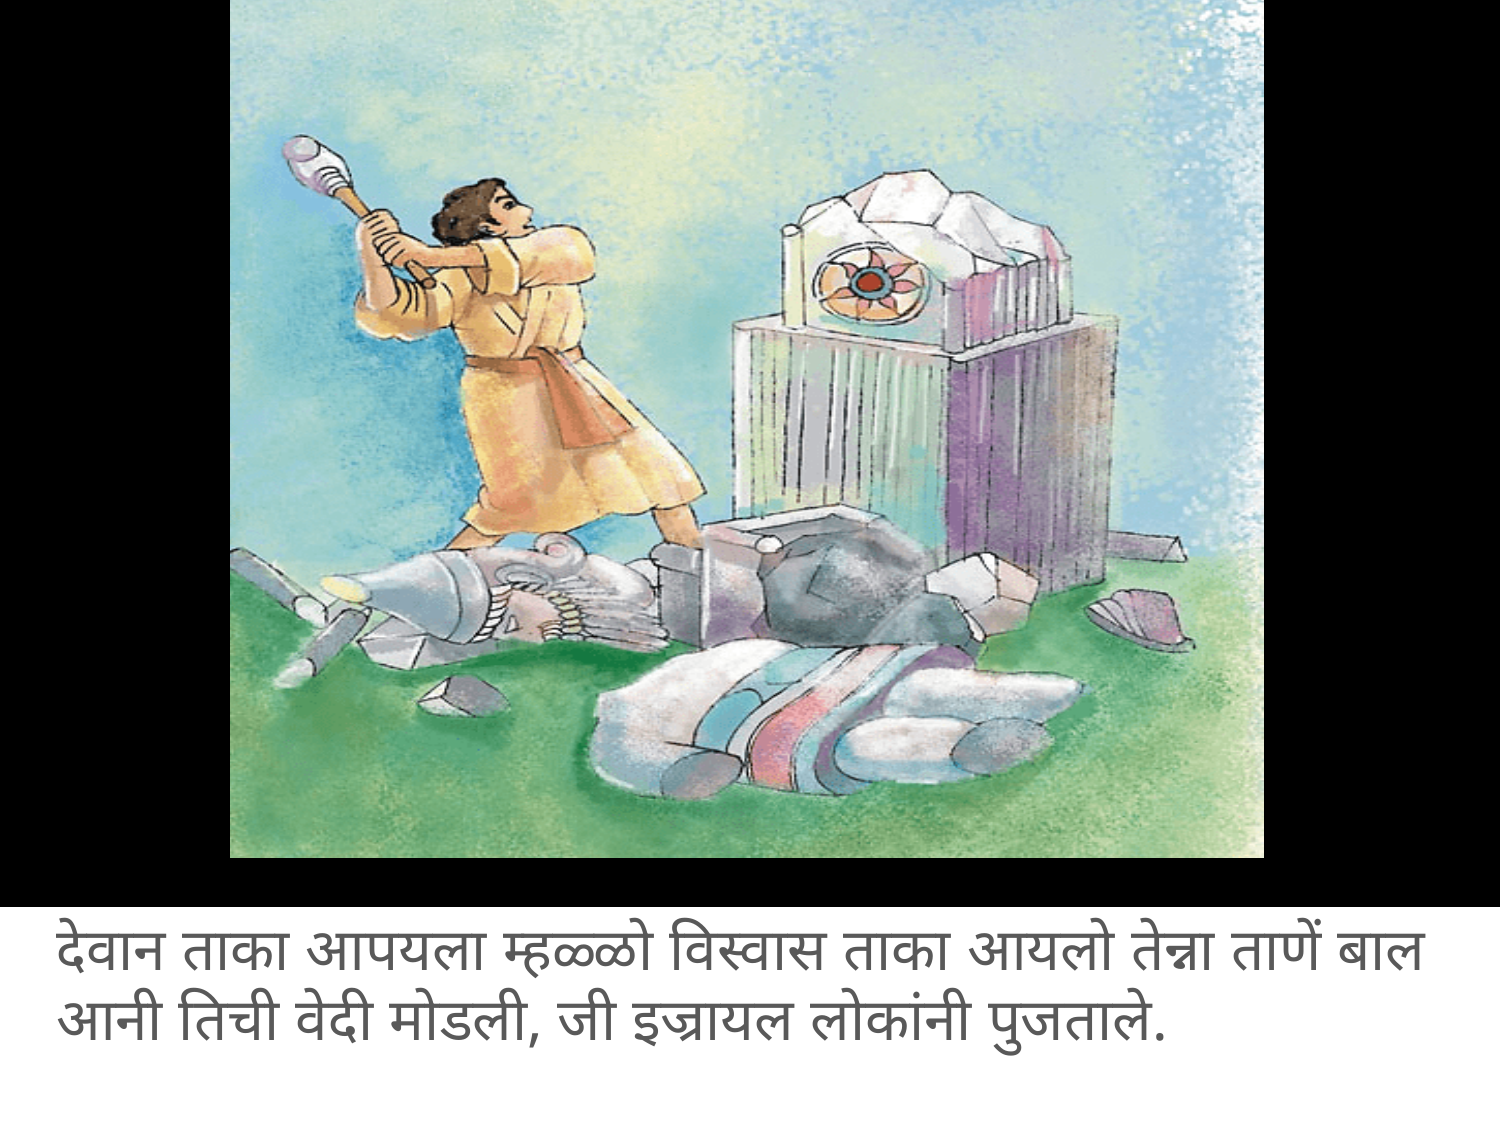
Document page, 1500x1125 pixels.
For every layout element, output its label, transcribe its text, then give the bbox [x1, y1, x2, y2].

picture [230, 0, 1265, 858]
text_box देवान ताका आपयला म्हळ्ळो विस्वास ताका आयलो तेन्ना ताणें बाल आनी तिची वेदी मोडली, जी इज्रायल लोकांनी पुजताले. [41, 905, 1500, 1060]
text_box [0, 0, 1500, 907]
